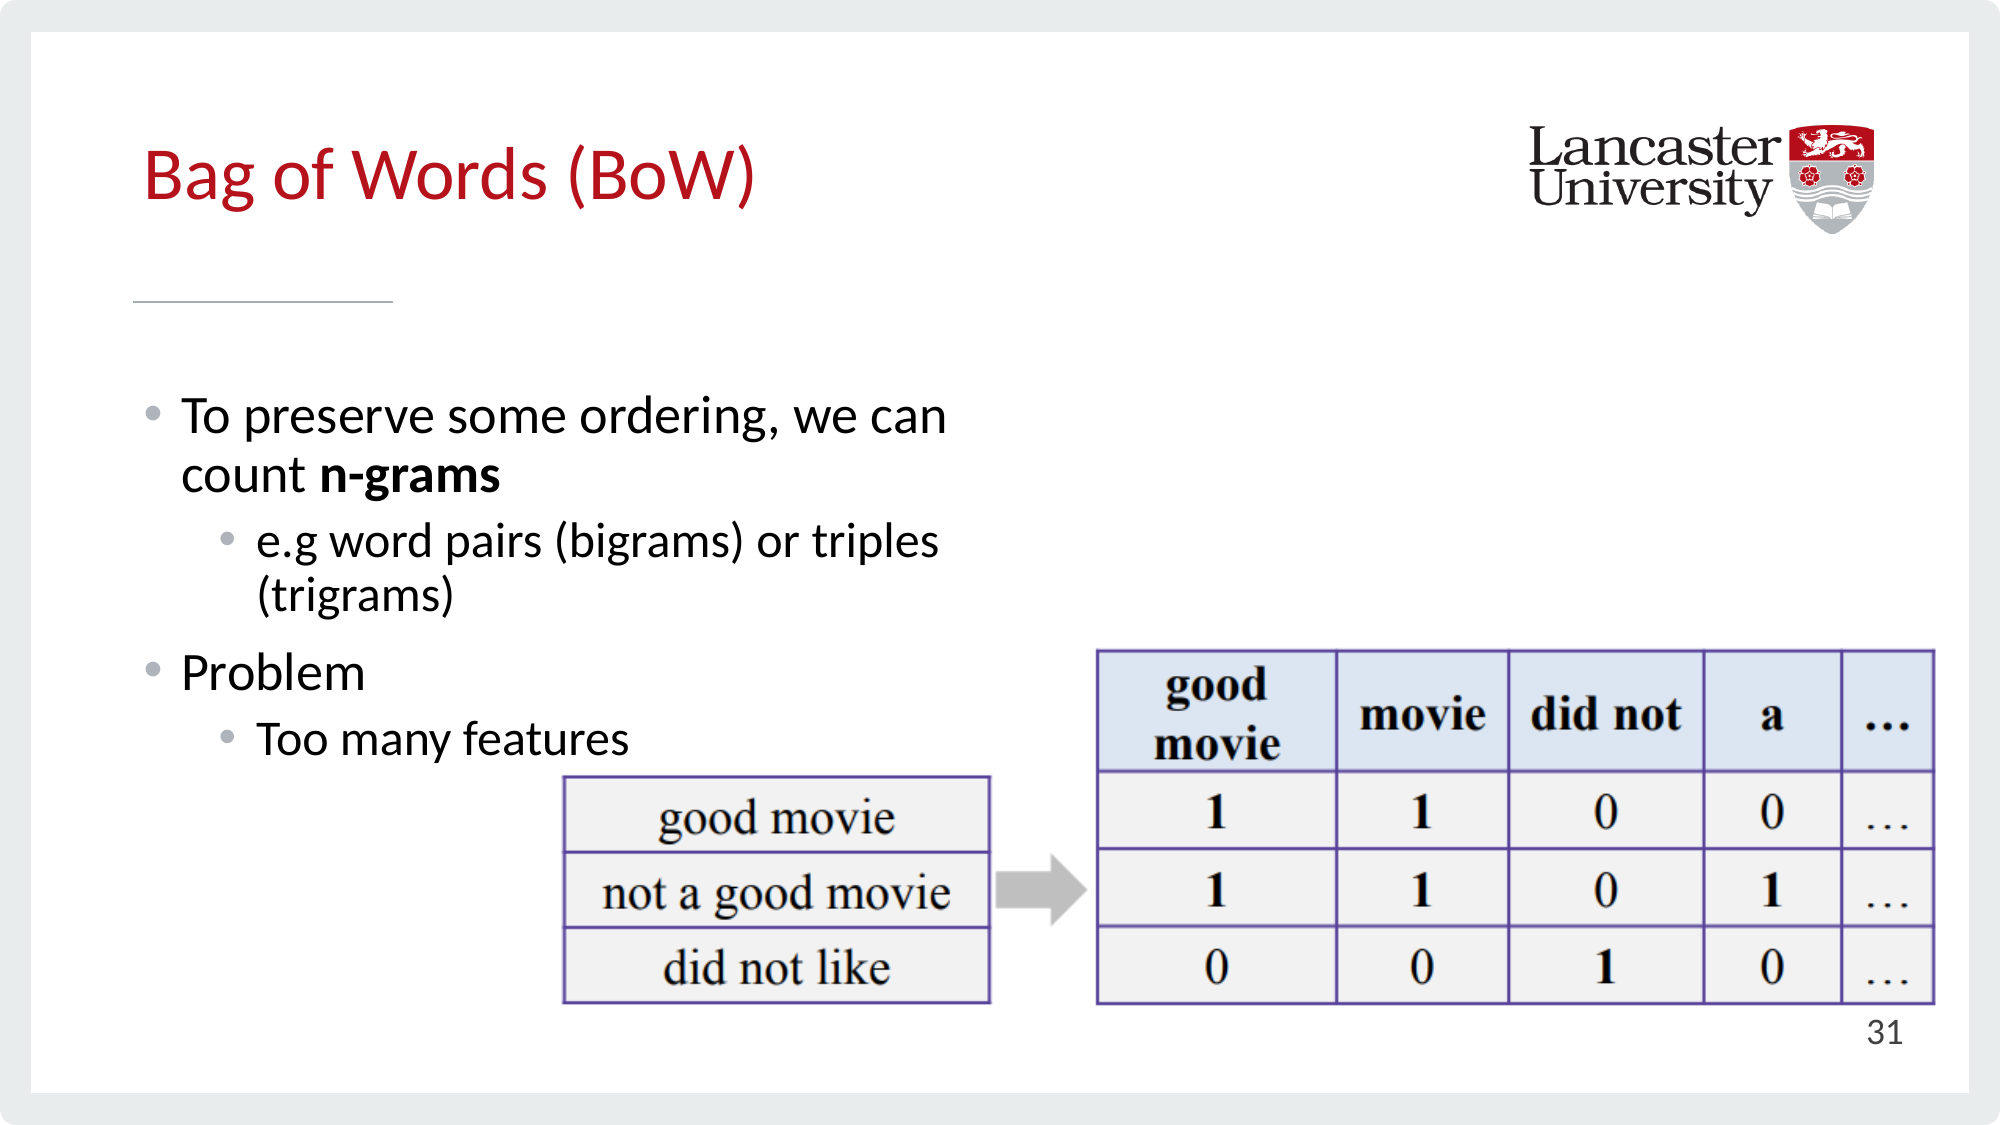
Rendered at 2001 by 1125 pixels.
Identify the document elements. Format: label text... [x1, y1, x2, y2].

picture [551, 639, 1942, 1018]
list To preserve some ordering, we can count n-grams e.g word pairs (bigrams) or triples (trigrams) Problem Too many features [128, 379, 1054, 1014]
title Bag of Words (BoW) [128, 78, 1482, 279]
slide_number 31 [1468, 1018, 1919, 1060]
